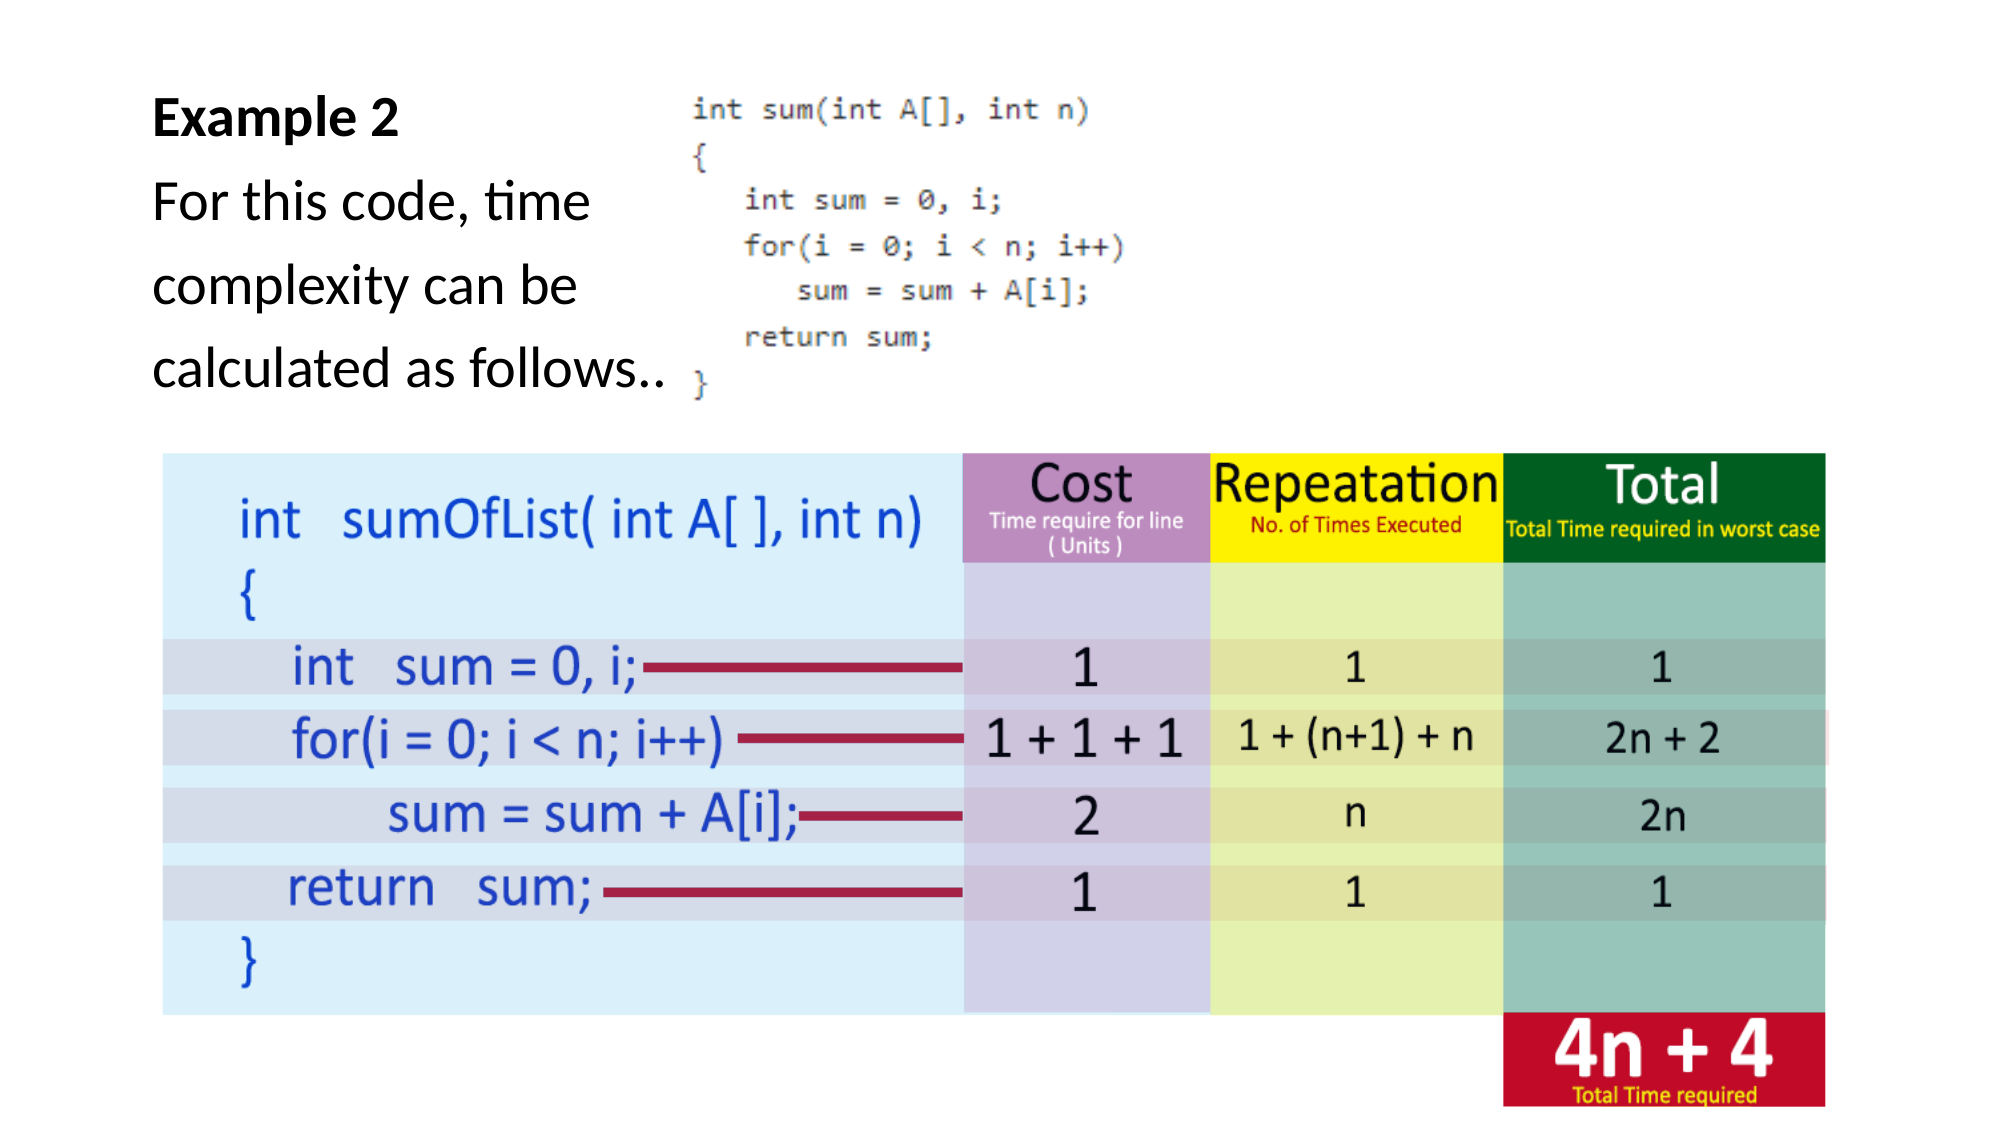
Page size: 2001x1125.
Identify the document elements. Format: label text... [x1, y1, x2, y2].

list Example 2 For this code, time complexity can be calculated as follows.. [137, 78, 1863, 431]
picture [684, 78, 1144, 407]
picture [132, 431, 1863, 1125]
